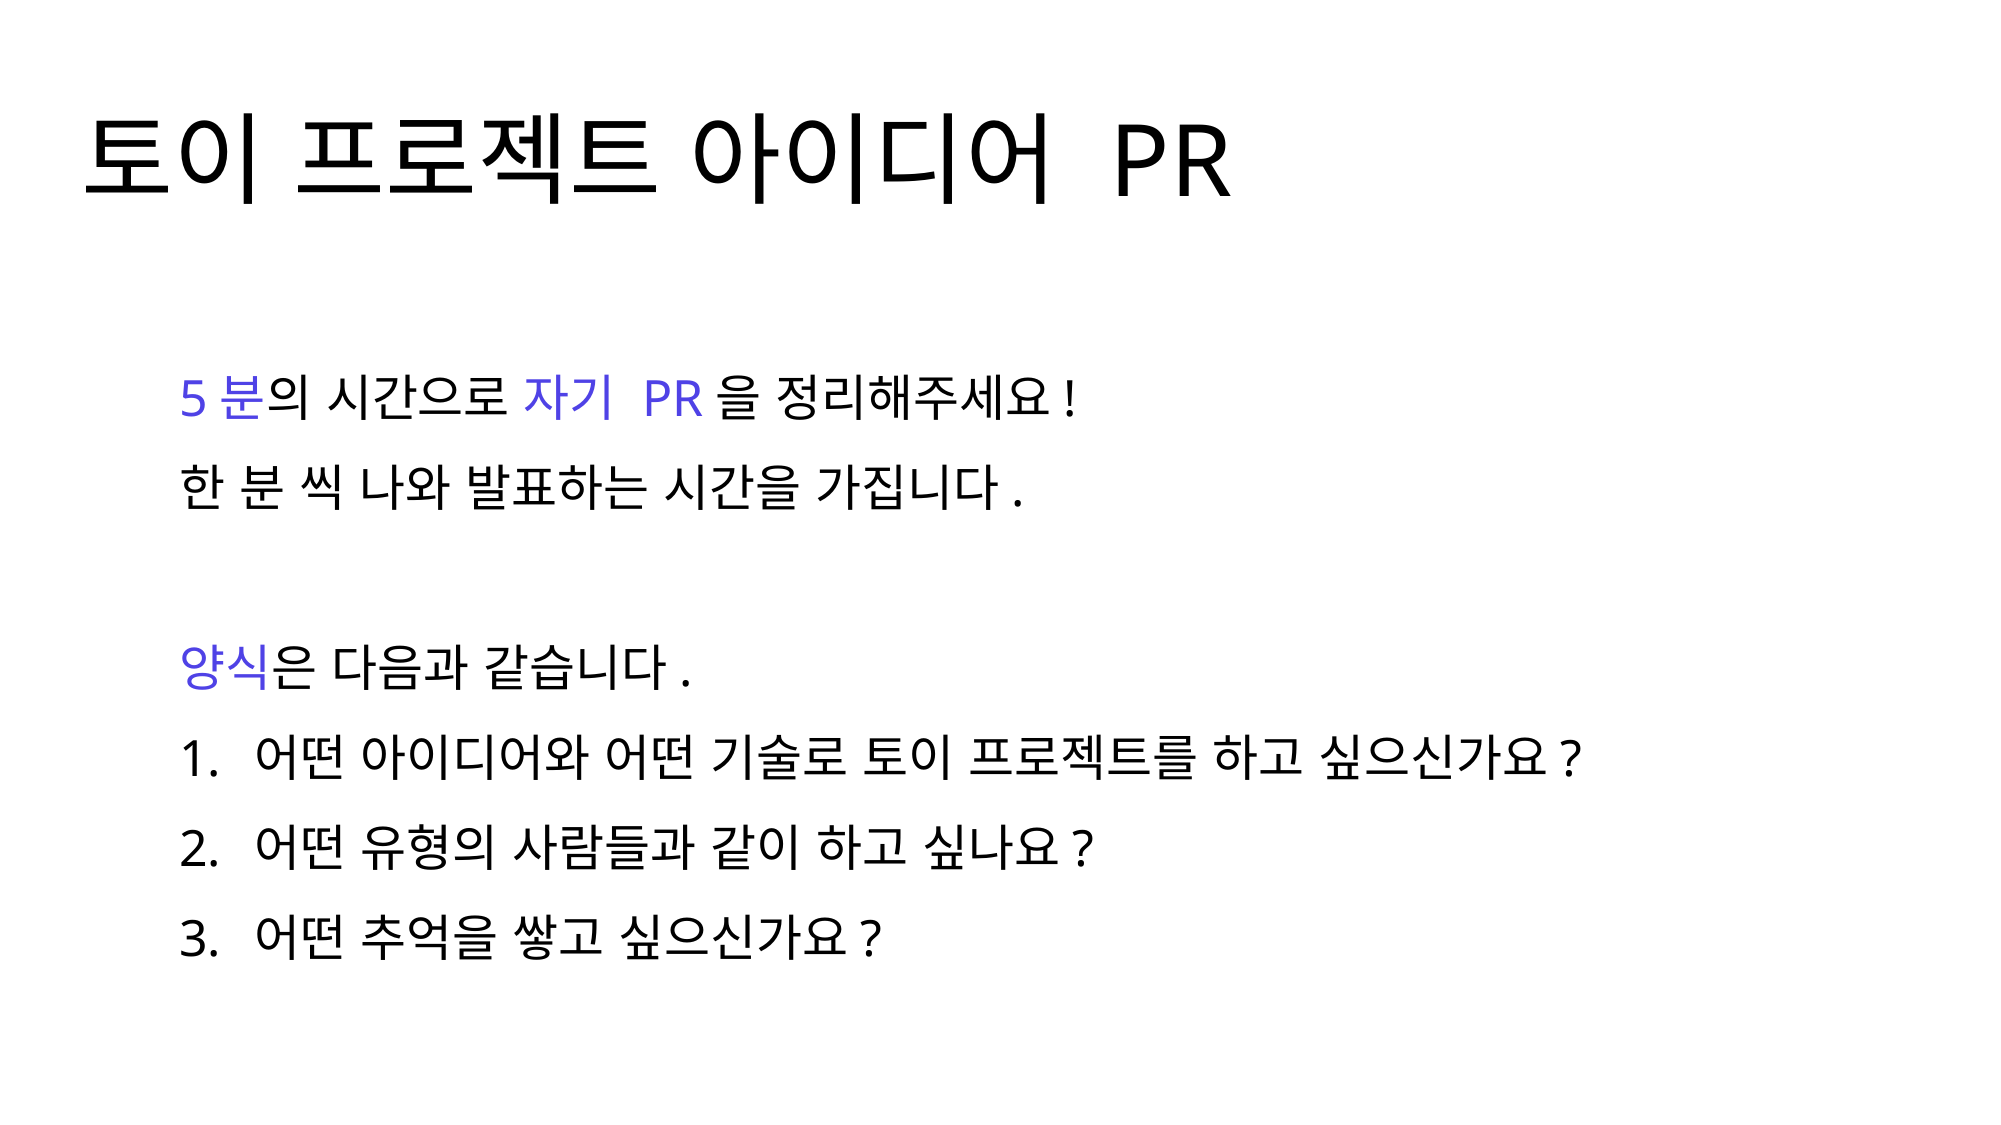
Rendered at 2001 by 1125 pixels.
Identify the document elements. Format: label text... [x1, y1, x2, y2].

text_box 토이 프로젝트 아이디어 PR [67, 88, 1248, 224]
text_box 5분의 시간으로 자기 PR을 정리해주세요! 한 분 씩 나와 발표하는 시간을 가집니다. 양식은 다음과 같습니다. 어떤 아이디어와 어떤 기술로 토이 프로젝트를 하고 싶으신가요? 어떤 유형의 사람들과 같이 하고 싶나요? 어떤 추억을 쌓고 싶으신가요? [164, 328, 1783, 974]
